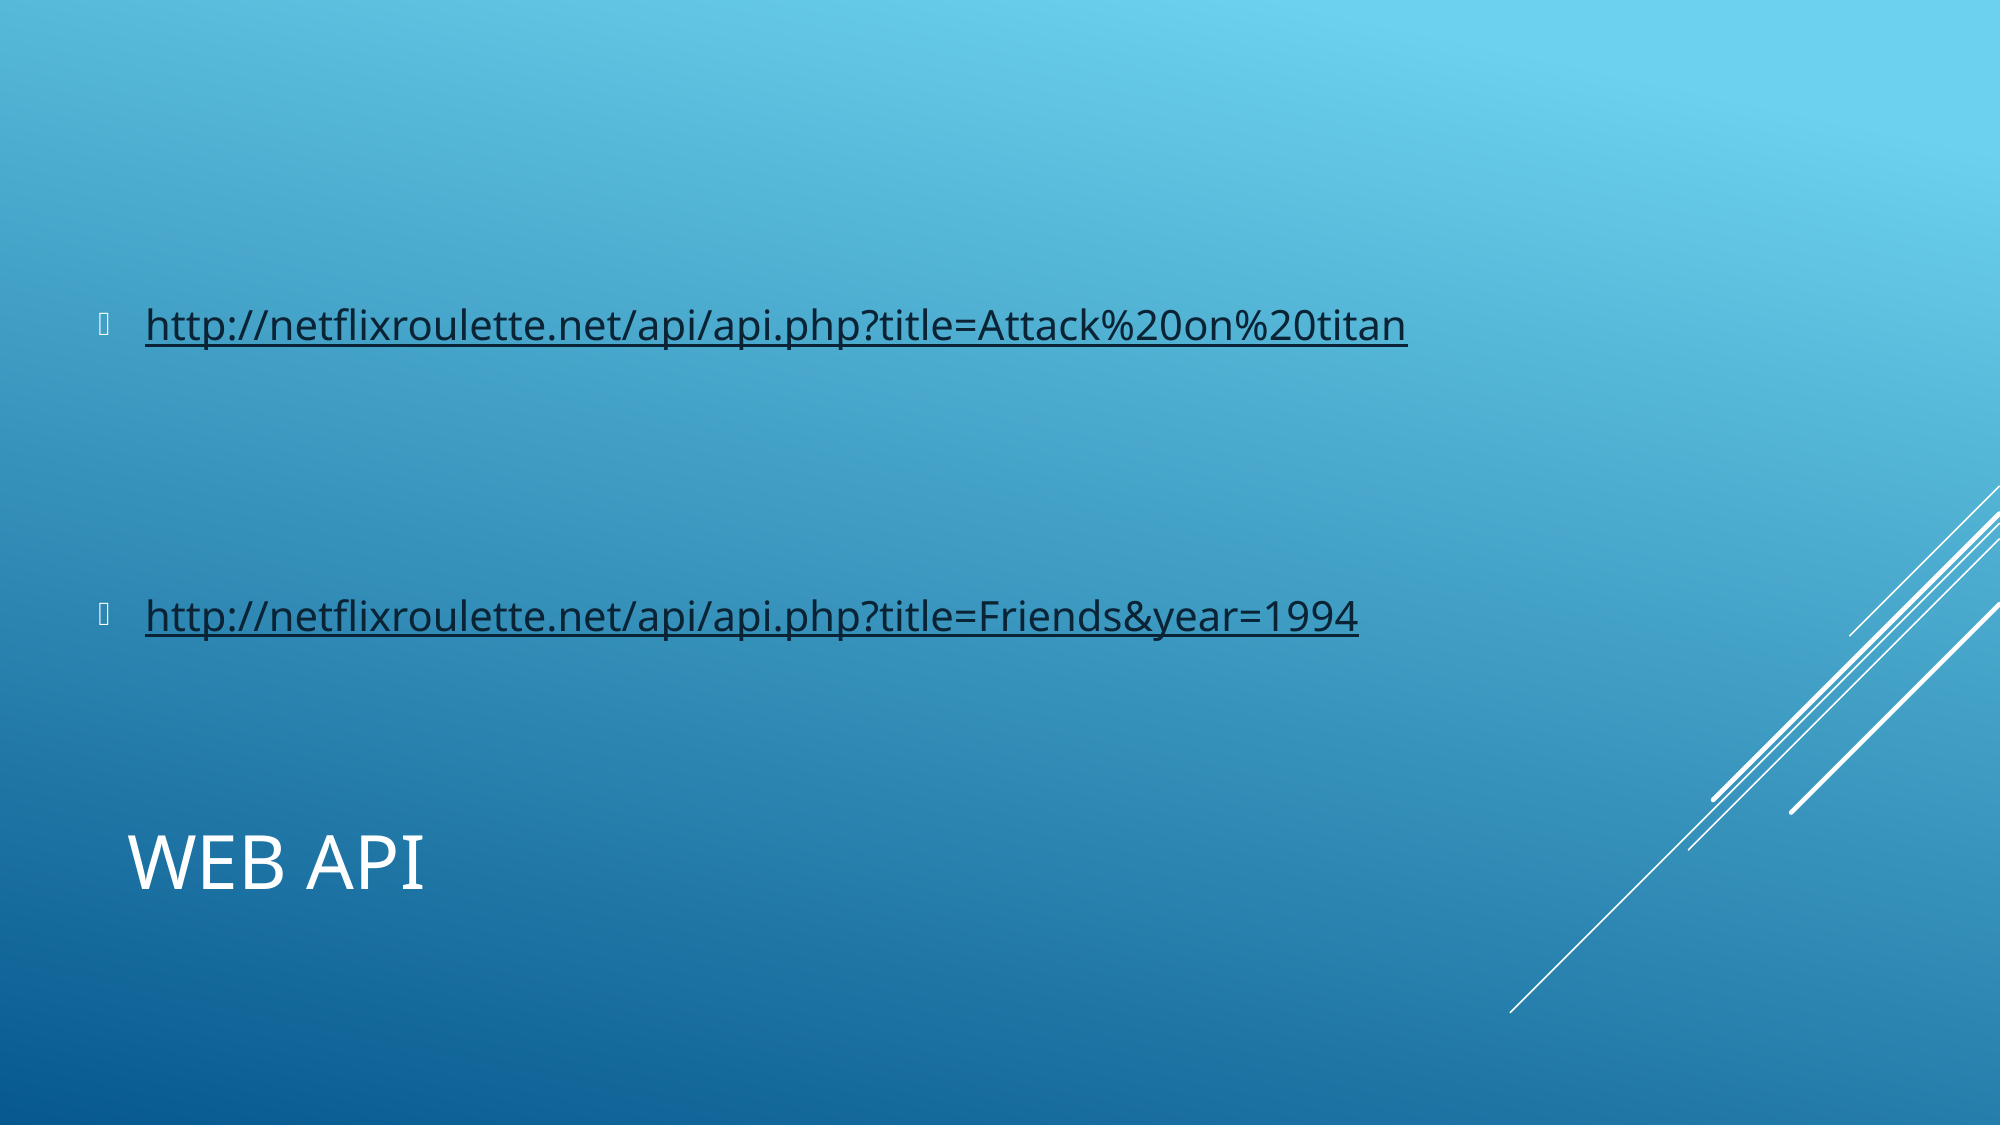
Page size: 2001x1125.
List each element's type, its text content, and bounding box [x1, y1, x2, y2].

list http://netflixroulette.net/api/api.php?title=Attack%20on%20titan http://netflixroulette.net/api/api.php?title=Friends&year=1994 [83, 282, 1484, 876]
title Web API [112, 736, 1513, 984]
